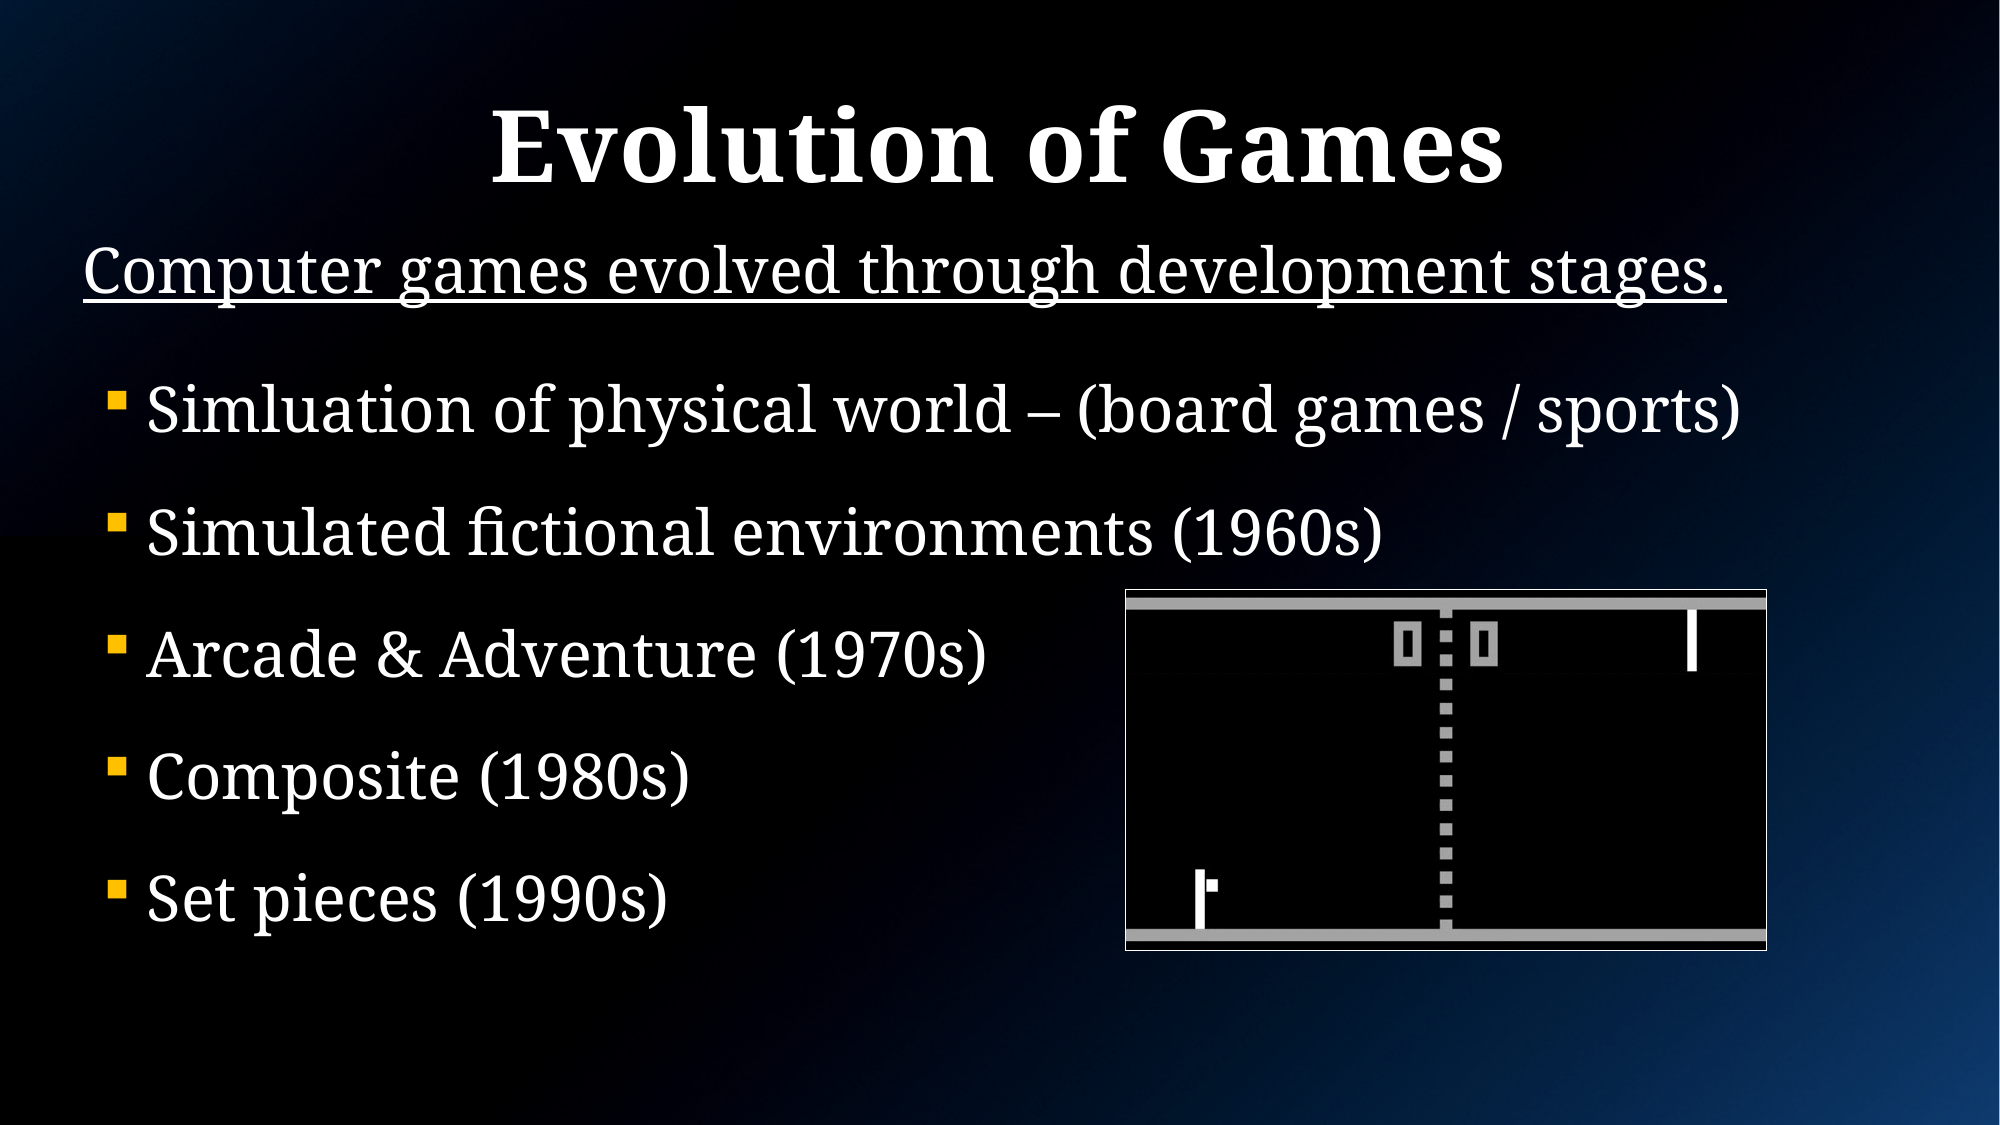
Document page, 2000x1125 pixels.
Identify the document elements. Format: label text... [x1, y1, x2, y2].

picture [0, 0, 2000, 1125]
title Evolution of Games [76, 91, 1923, 209]
list Computer games evolved through development stages. Simluation of physical world – (board games / sports) Simulated fictional environments (1960s) Arcade & Adventure (1970s) Composite (1980s) Set pieces (1990s) [75, 224, 1913, 951]
